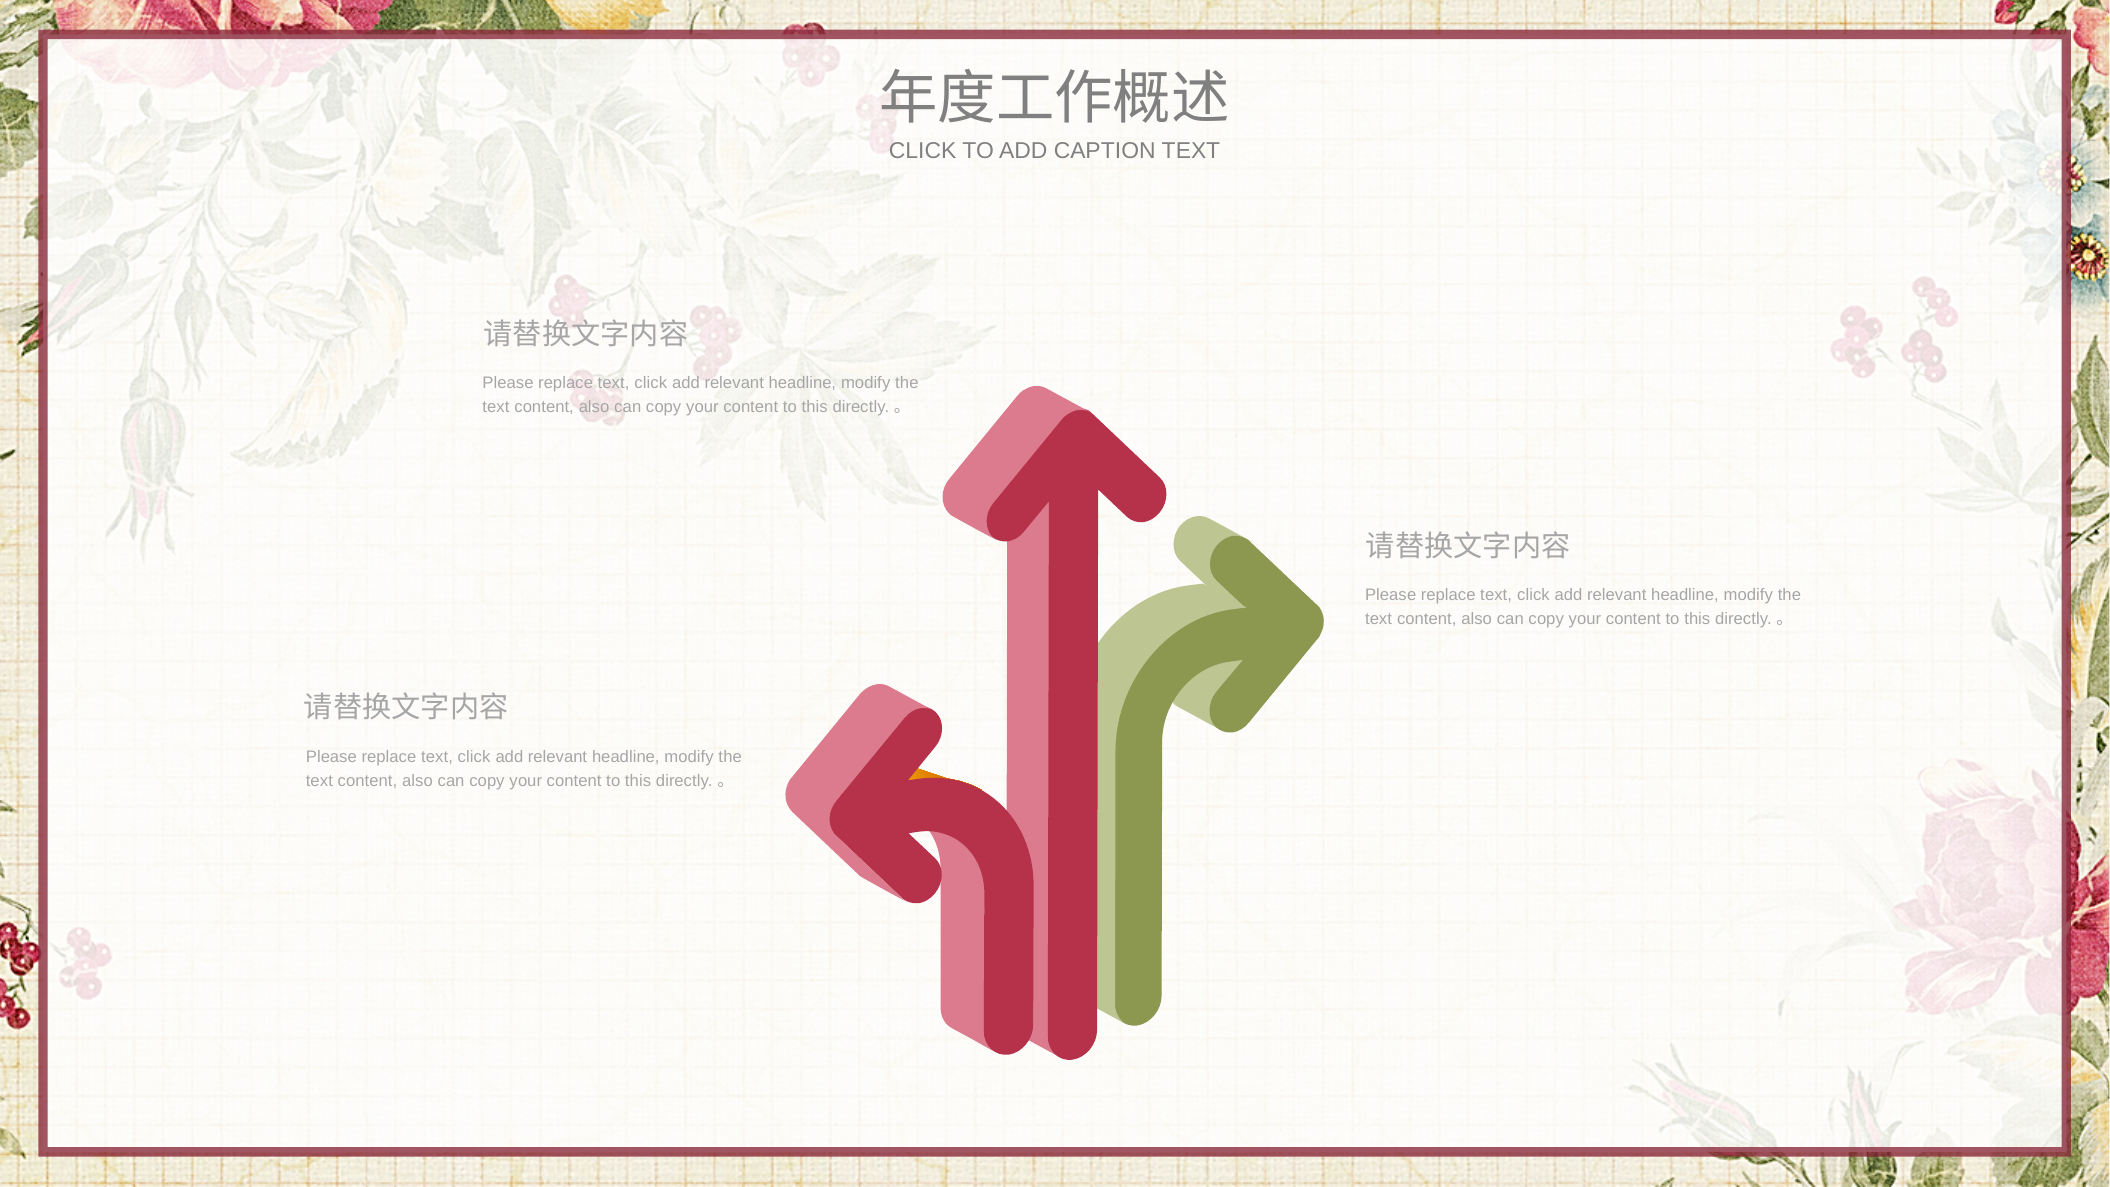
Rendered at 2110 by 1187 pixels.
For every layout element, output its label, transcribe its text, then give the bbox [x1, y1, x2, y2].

picture [0, 0, 2110, 1187]
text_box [1350, 512, 1820, 634]
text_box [467, 301, 938, 423]
text_box CLICK TO ADD CAPTION TEXT [865, 135, 1245, 163]
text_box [784, 385, 1326, 1062]
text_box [288, 674, 761, 796]
text_box 年度工作概述 [865, 60, 1245, 131]
